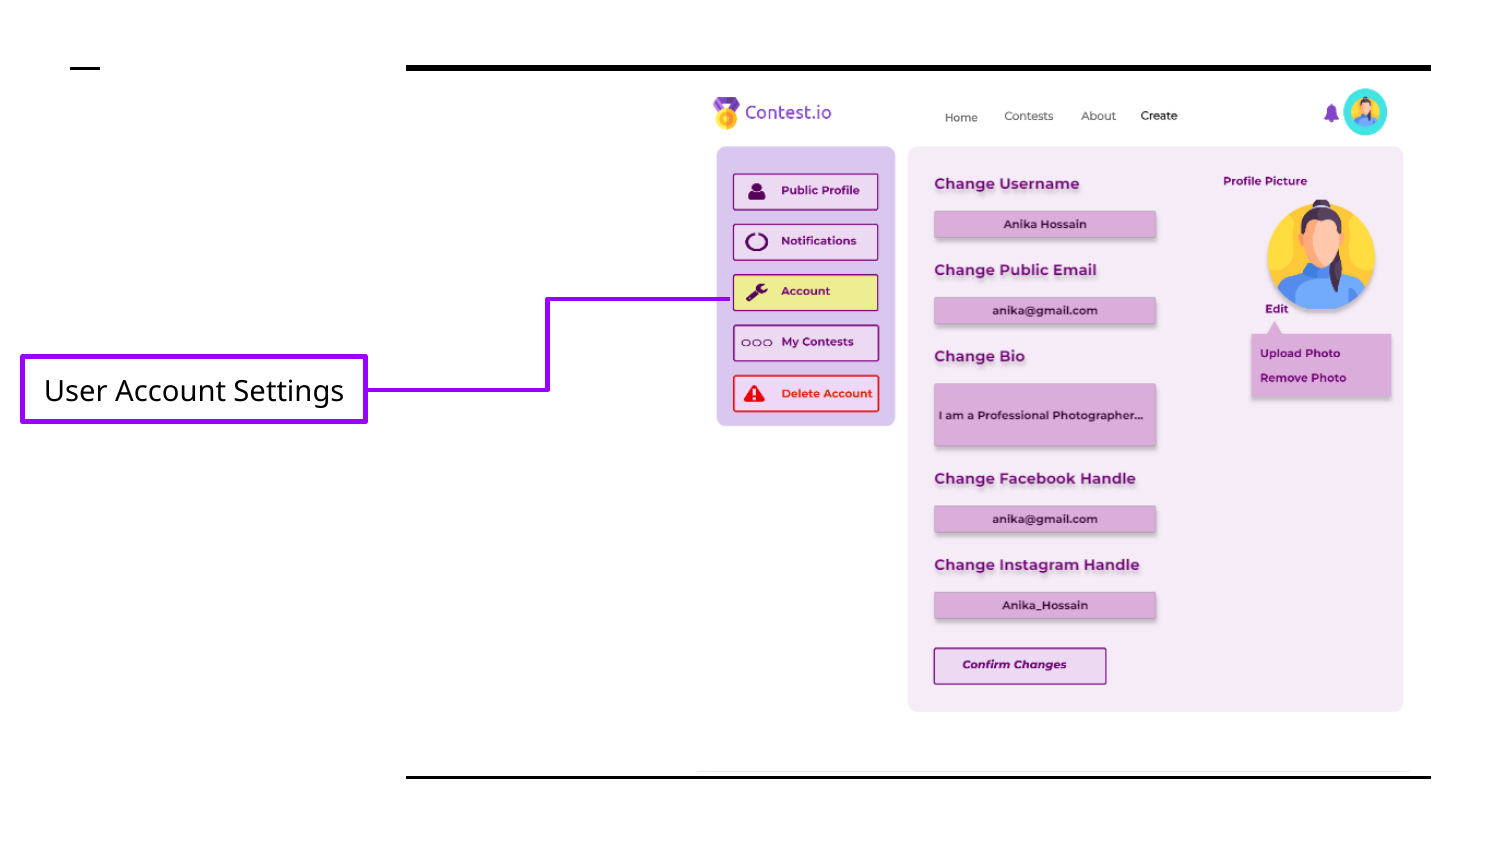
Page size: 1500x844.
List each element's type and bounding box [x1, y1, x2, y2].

text_box [22, 298, 731, 423]
picture [697, 72, 1410, 772]
